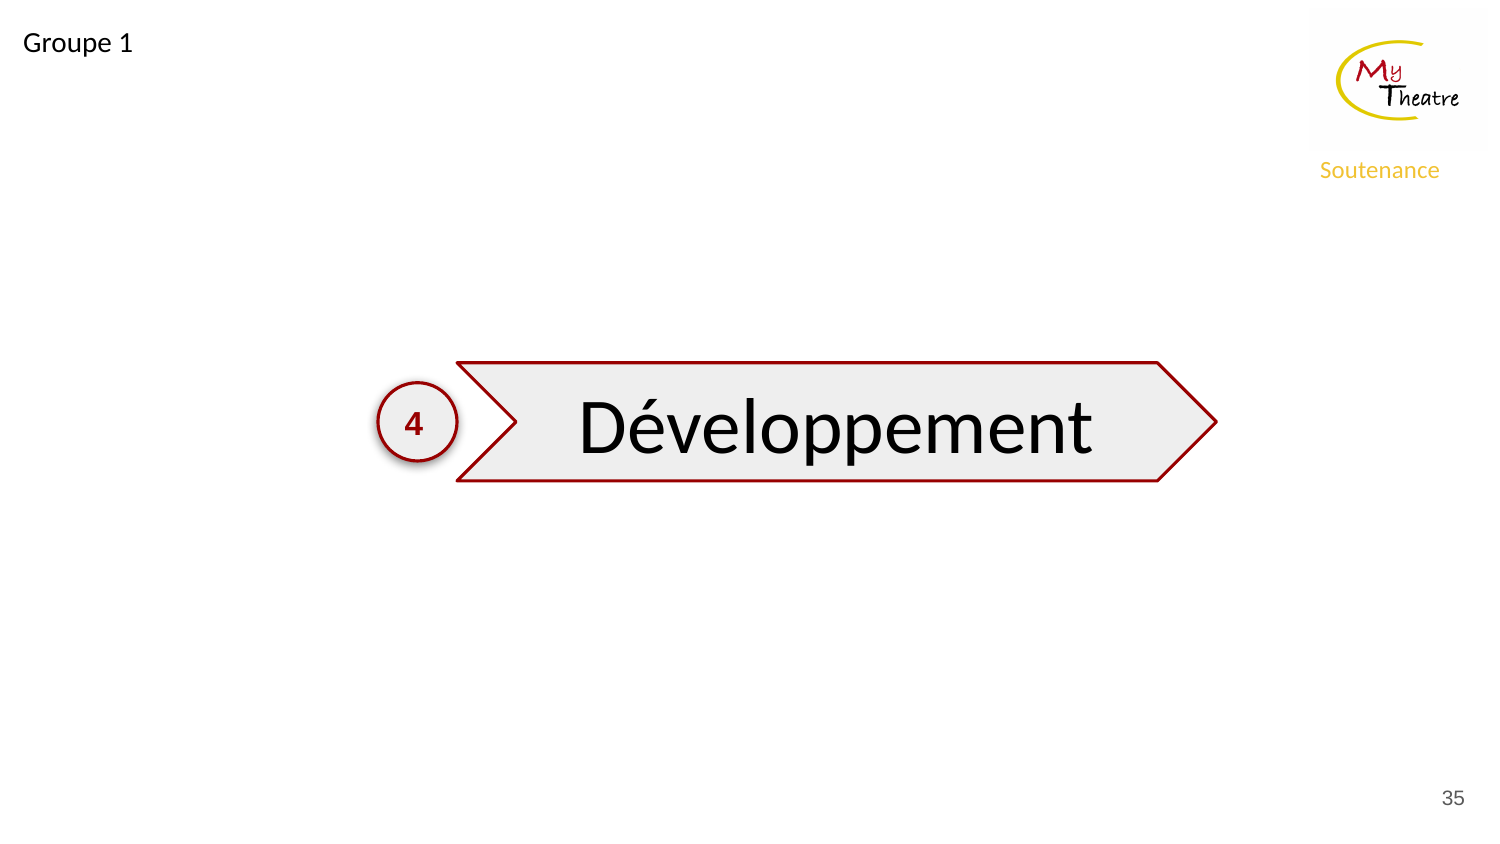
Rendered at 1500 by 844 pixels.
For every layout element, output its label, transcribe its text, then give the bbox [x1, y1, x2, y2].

slide_number ‹#› [1389, 764, 1480, 830]
text_box Groupe 1 [8, 8, 166, 109]
text_box 4 [377, 382, 458, 461]
picture [1309, 7, 1488, 151]
text_box Développement [457, 362, 1217, 481]
subtitle Soutenance [1285, 144, 1475, 199]
